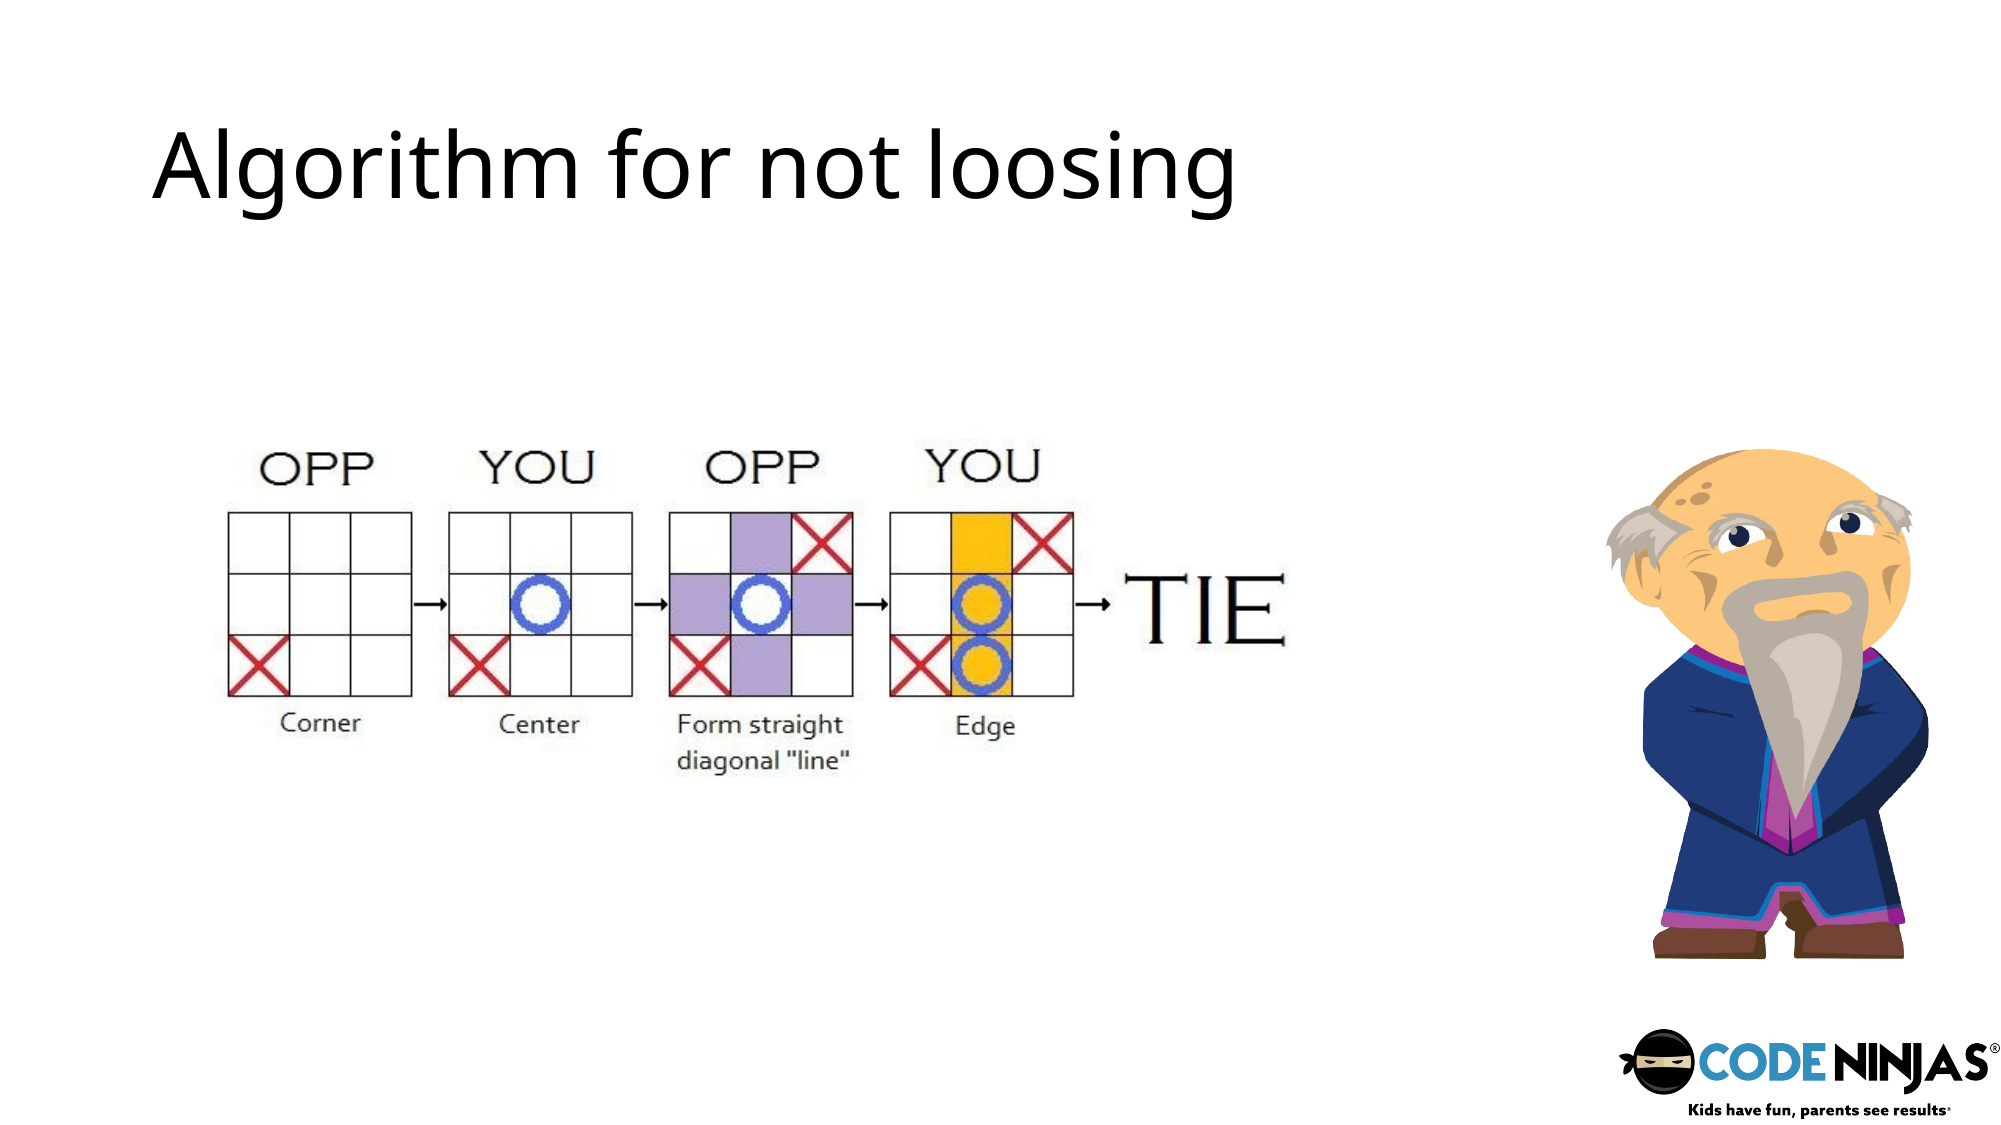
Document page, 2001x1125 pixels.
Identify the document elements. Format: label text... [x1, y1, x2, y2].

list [214, 426, 1312, 796]
picture [1619, 1029, 2000, 1119]
title Algorithm for not loosing [137, 59, 1863, 278]
picture [1573, 426, 1983, 990]
